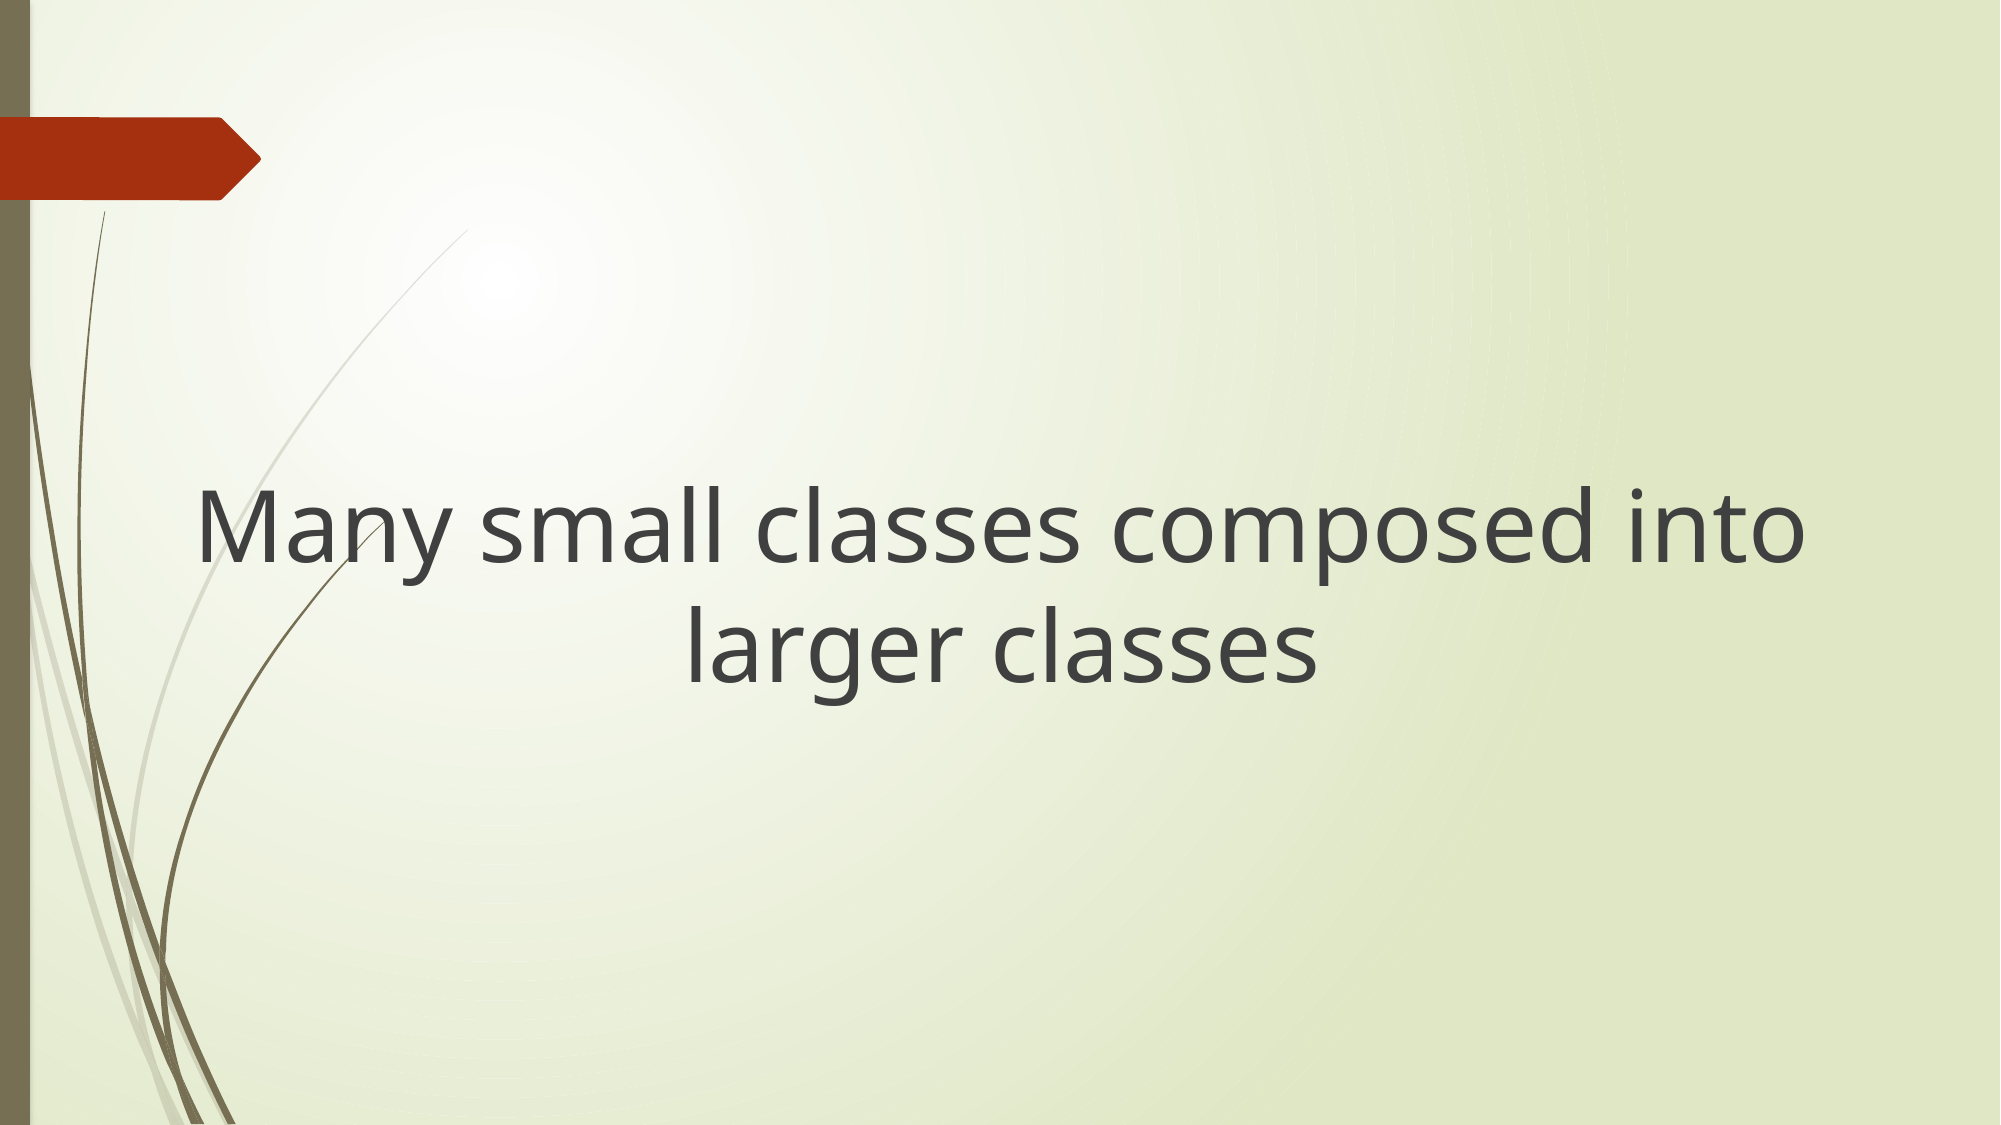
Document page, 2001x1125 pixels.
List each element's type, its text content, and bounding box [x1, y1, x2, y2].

list Many small classes composed into larger classes [149, 455, 1849, 733]
